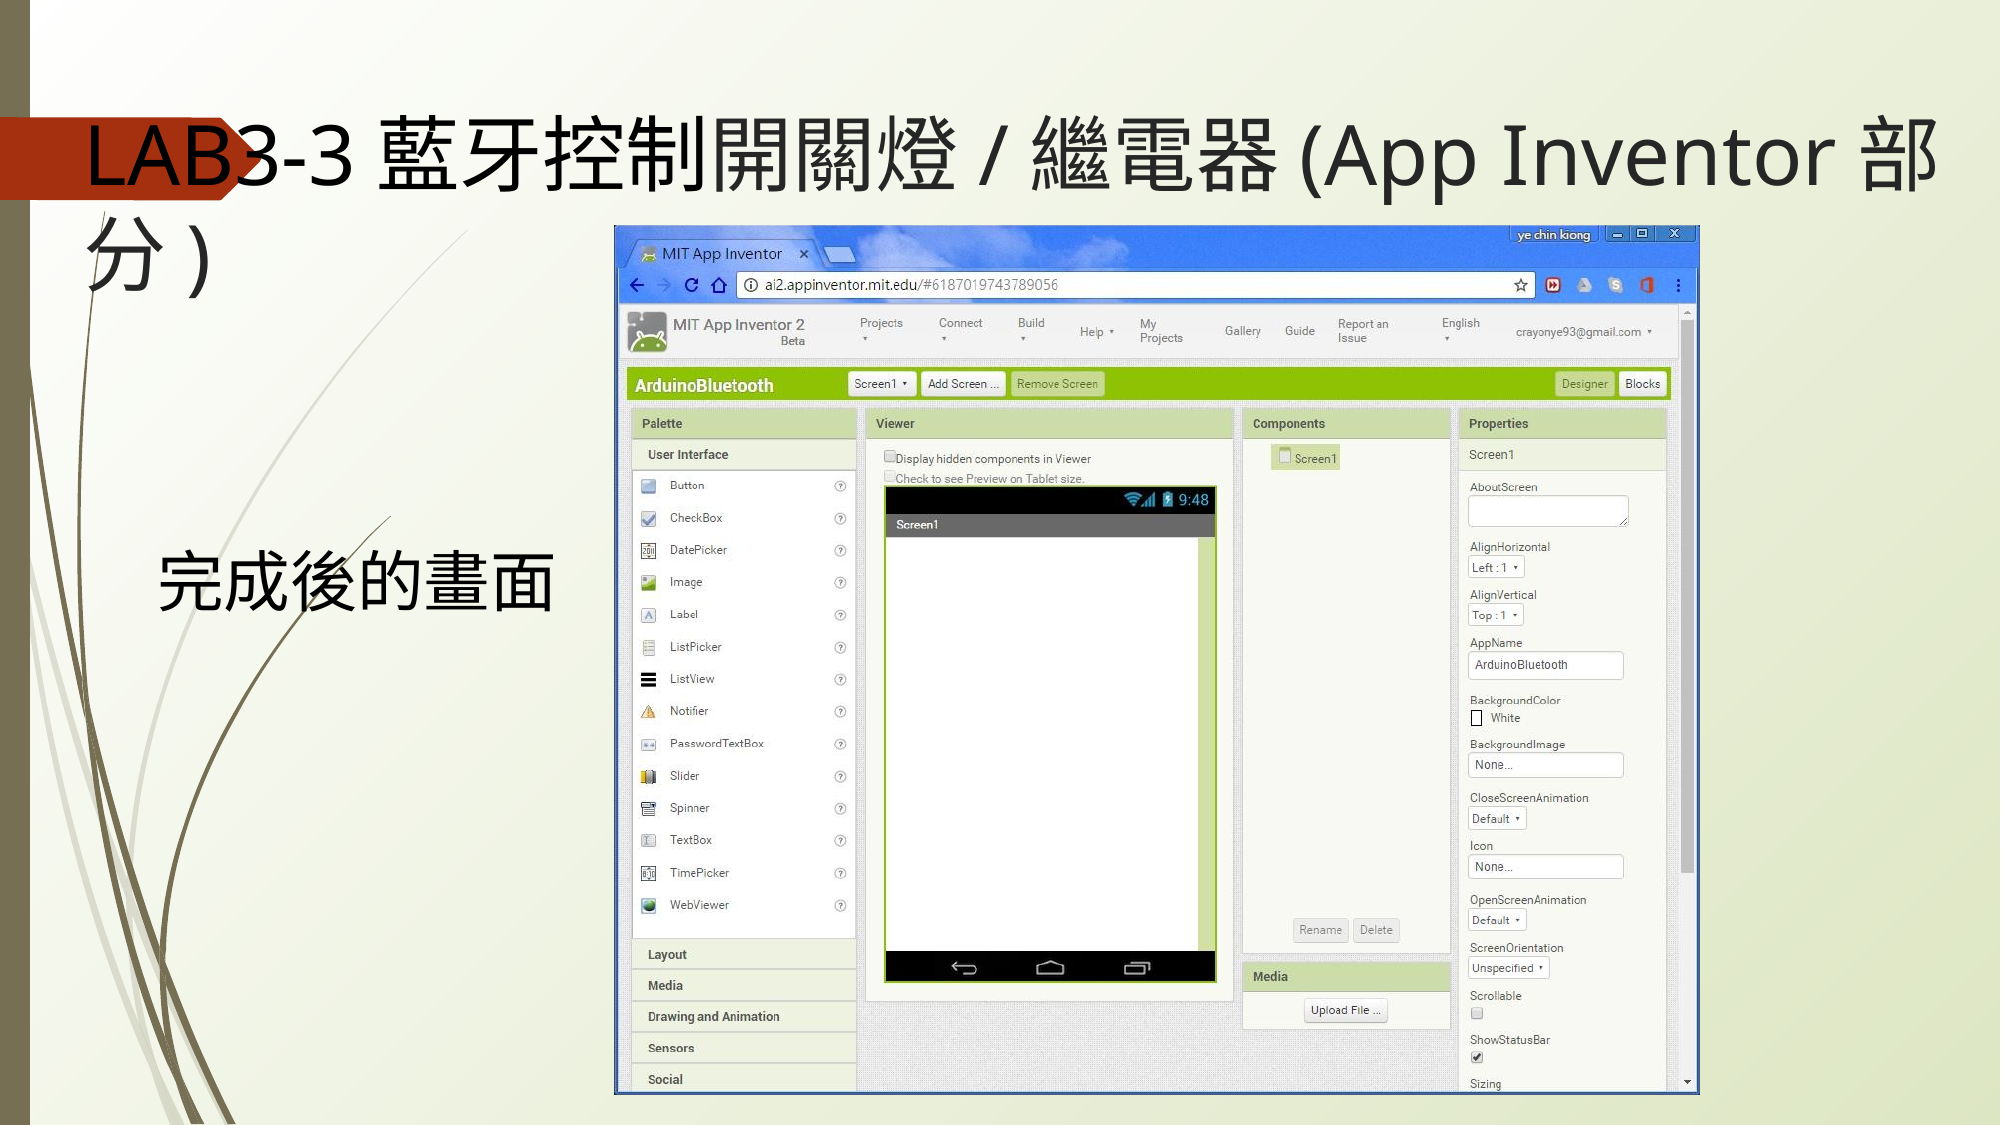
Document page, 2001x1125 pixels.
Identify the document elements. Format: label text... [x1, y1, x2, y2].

text_box 完成後的畫面 [155, 537, 611, 620]
text_box [614, 303, 1700, 1095]
title LAB3-3藍牙控制開關燈/繼電器(App Inventor部分) [81, 99, 1975, 303]
